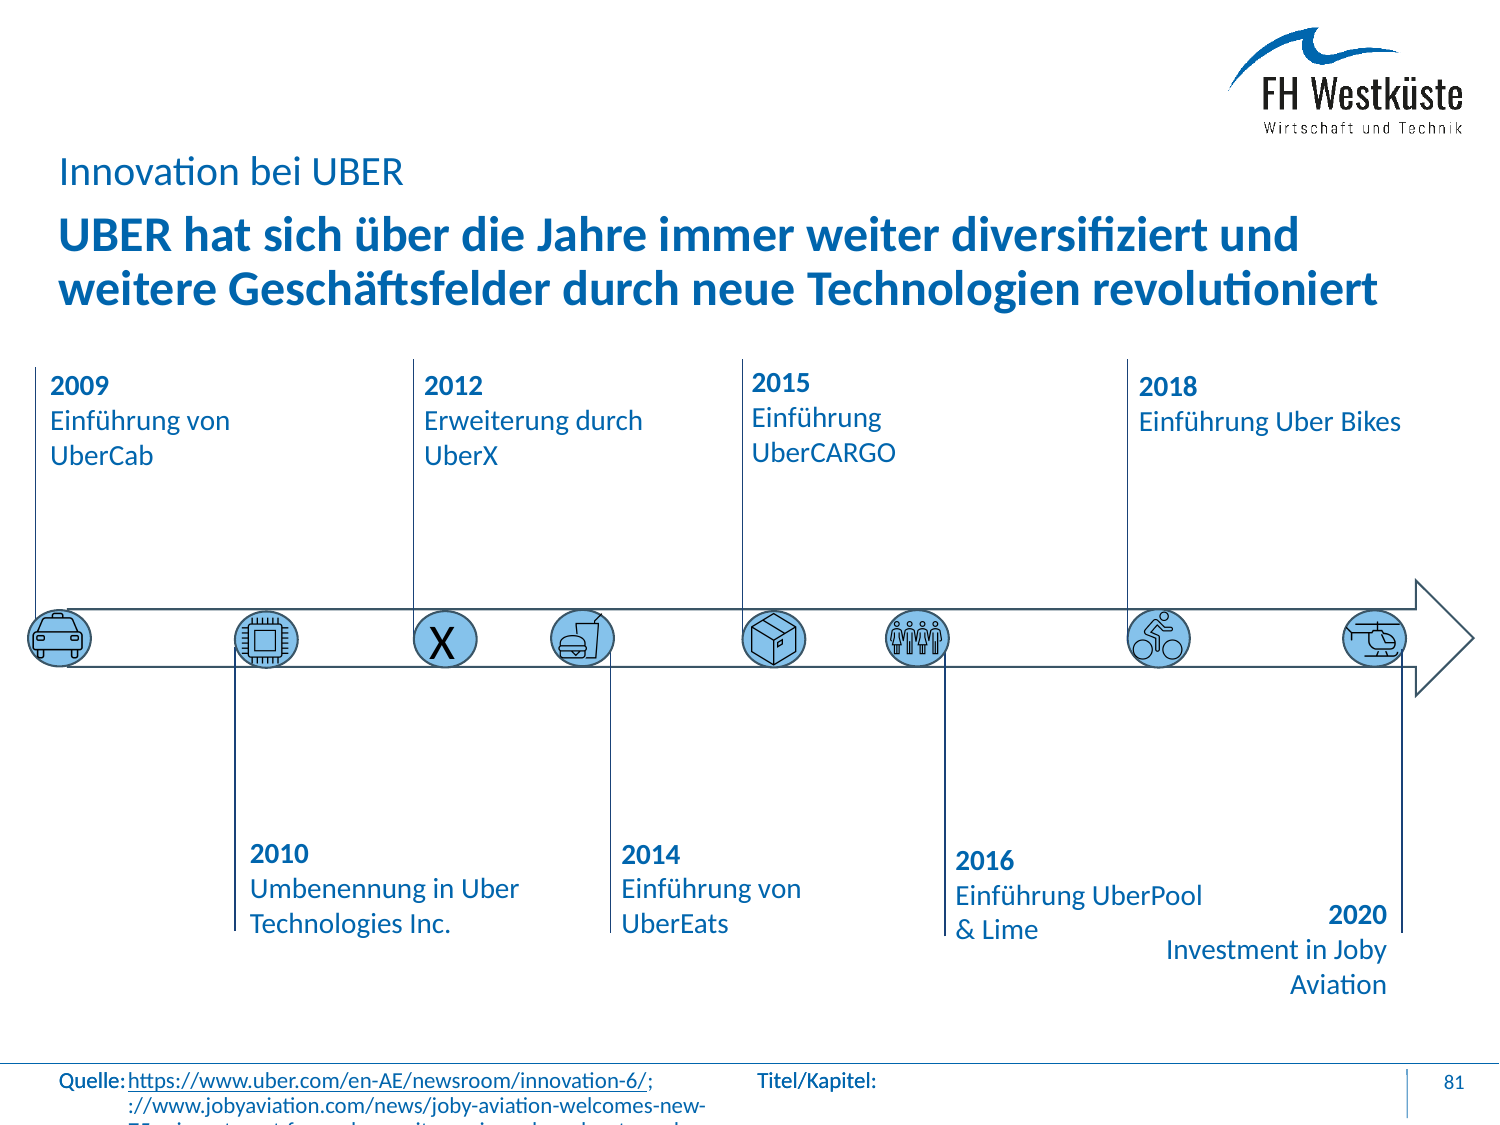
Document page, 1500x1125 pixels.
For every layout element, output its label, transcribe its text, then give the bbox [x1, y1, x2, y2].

text_box 2014 Einführung von UberEats [606, 827, 910, 948]
text_box [1169, 608, 1340, 668]
text_box [1141, 664, 1176, 669]
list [22, 600, 93, 671]
text_box 2016 Einführung UberPool & Lime [940, 833, 1244, 954]
picture [741, 607, 805, 671]
text_box [611, 608, 741, 668]
picture [234, 610, 296, 671]
text_box 2018 Einführung Uber Bikes [1128, 359, 1427, 445]
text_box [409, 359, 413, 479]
picture [888, 609, 944, 666]
text_box 2010 Umbenennung in Uber Technologies Inc. [235, 826, 539, 947]
text_box [884, 626, 888, 651]
text_box [1186, 622, 1191, 655]
text_box [611, 624, 615, 652]
text_box 2009 Einführung von UberCab [35, 359, 339, 479]
slide_number 81 [1414, 1069, 1465, 1099]
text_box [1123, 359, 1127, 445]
text_box [1409, 578, 1476, 699]
picture [1340, 605, 1409, 674]
list Innovation bei UBER [59, 149, 1465, 197]
picture [550, 606, 611, 667]
text_box 2012 Erweiterung durch UberX [414, 359, 713, 479]
text_box 2015 Einführung UberCARGO [736, 355, 1040, 476]
text_box 2020 Investment in Joby Aviation [1099, 888, 1402, 1008]
picture [1129, 607, 1186, 664]
text_box [471, 621, 478, 658]
text_box X [415, 602, 471, 678]
text_box [93, 608, 415, 668]
title UBER hat sich über die Jahre immer weiter diversifiziert und weitere Geschäftsfelder durch neue Technologien revolutioniert [59, 208, 1465, 315]
picture [1219, 19, 1474, 147]
text_box [944, 621, 950, 653]
list https://www.uber.com/en-AE/newsroom/innovation-6/; ://www.jobyaviation.com/news/joby-aviation-welcomes-new-75m-investment-from-uber-as-it-acquires-uber-elevate-and-expands-partnership/?uclick_id=63b00112-04b1-49ee-b5eb-b0e973bfb3ff; Uber Air | Uber Elevate [127, 1069, 743, 1119]
text_box [805, 608, 1148, 668]
text_box [471, 608, 578, 668]
